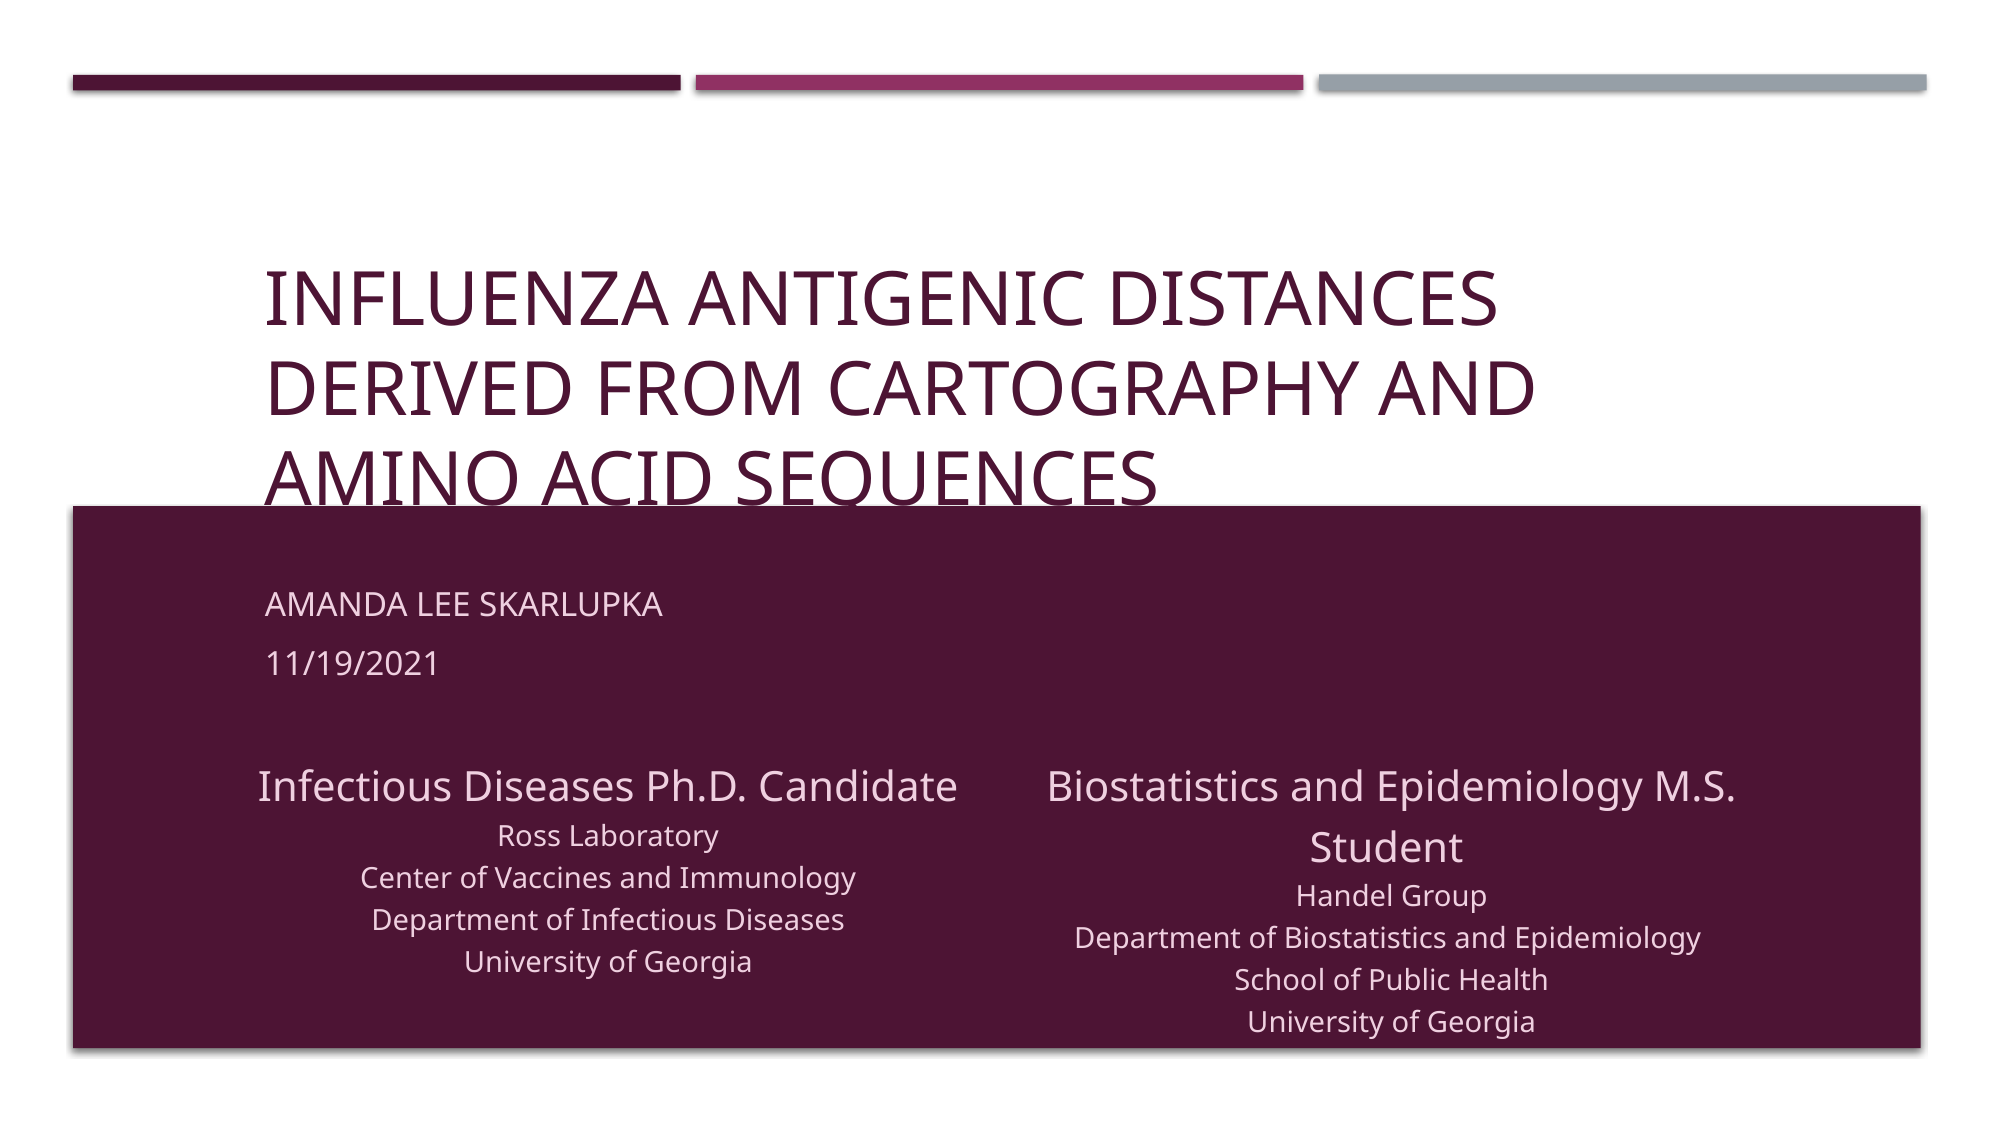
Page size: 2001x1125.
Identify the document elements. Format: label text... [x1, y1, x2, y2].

text_box Infectious Diseases Ph.D. Candidate Ross Laboratory Center of Vaccines and Immunology Department of Infectious Diseases University of Georgia Biostatistics and Epidemiology M.S. Student Handel Group Department of Biostatistics and Epidemiology School of Public Health University of Georgia [201, 742, 1799, 1086]
subtitle Amanda Lee Skarlupka 11/19/2021 [249, 575, 1750, 713]
title Influenza Antigenic Distances Derived from Cartography and Amino Acid Sequences [249, 136, 1750, 529]
